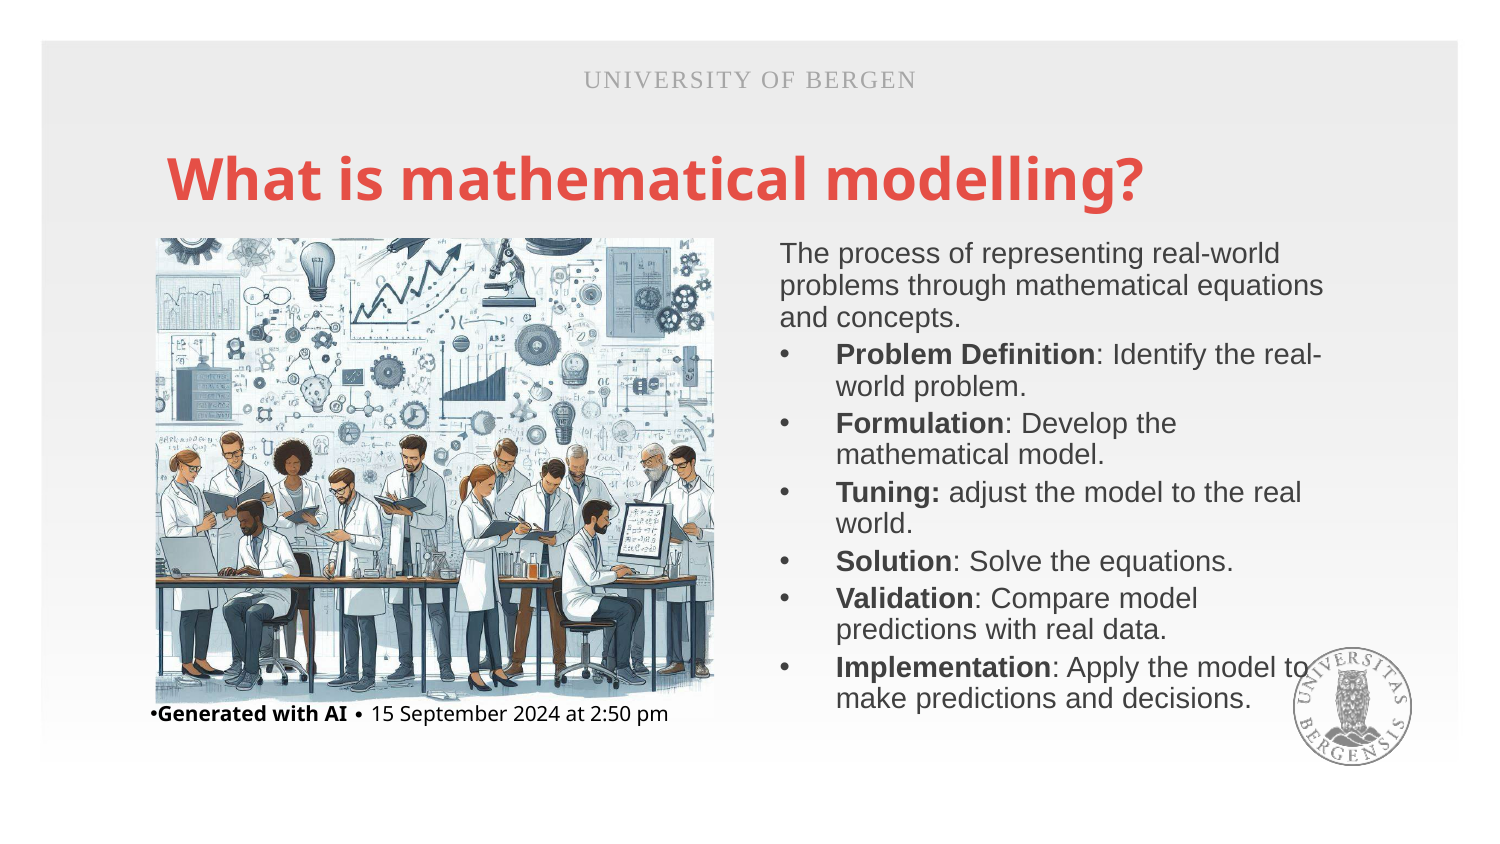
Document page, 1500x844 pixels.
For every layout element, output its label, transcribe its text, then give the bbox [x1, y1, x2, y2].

list The process of representing real-world problems through mathematical equations and concepts. Problem Definition: Identify the real-world problem. Formulation: Develop the mathematical model. Tuning: adjust the model to the real world. Solution: Solve the equations. Validation: Compare model predictions with real data. Implementation: Apply the model to make predictions and decisions. [779, 238, 1341, 718]
text_box Generated with AI ∙ 15 September 2024 at 2:50 pm [135, 693, 886, 734]
title What is mathematical modelling? [167, 131, 1341, 213]
footer University of Bergen [230, 63, 1270, 127]
picture [0, 0, 1500, 844]
